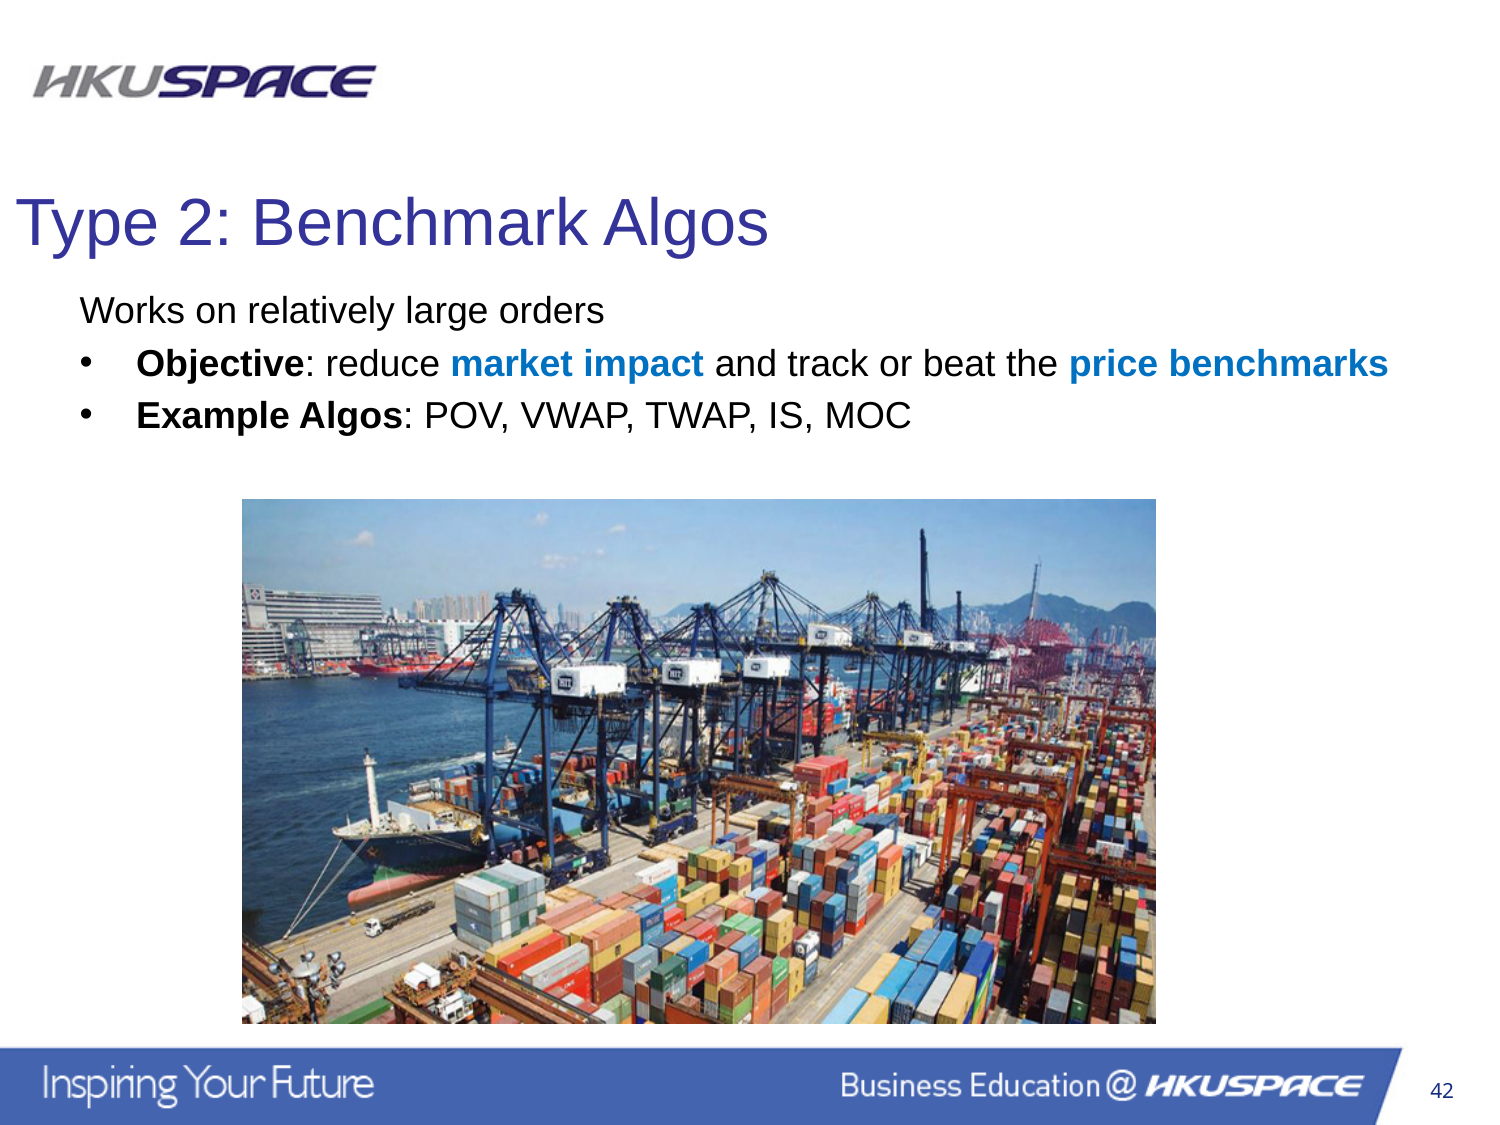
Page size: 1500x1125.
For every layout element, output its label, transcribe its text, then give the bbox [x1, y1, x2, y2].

text_box Works on relatively large orders Objective: reduce market impact and track or beat the price benchmarks Example Algos: POV, VWAP, TWAP, IS, MOC [64, 278, 1483, 1047]
picture [0, 0, 1500, 1125]
slide_number 42 [1415, 1070, 1499, 1125]
title Type 2: Benchmark Algos [0, 101, 1325, 266]
